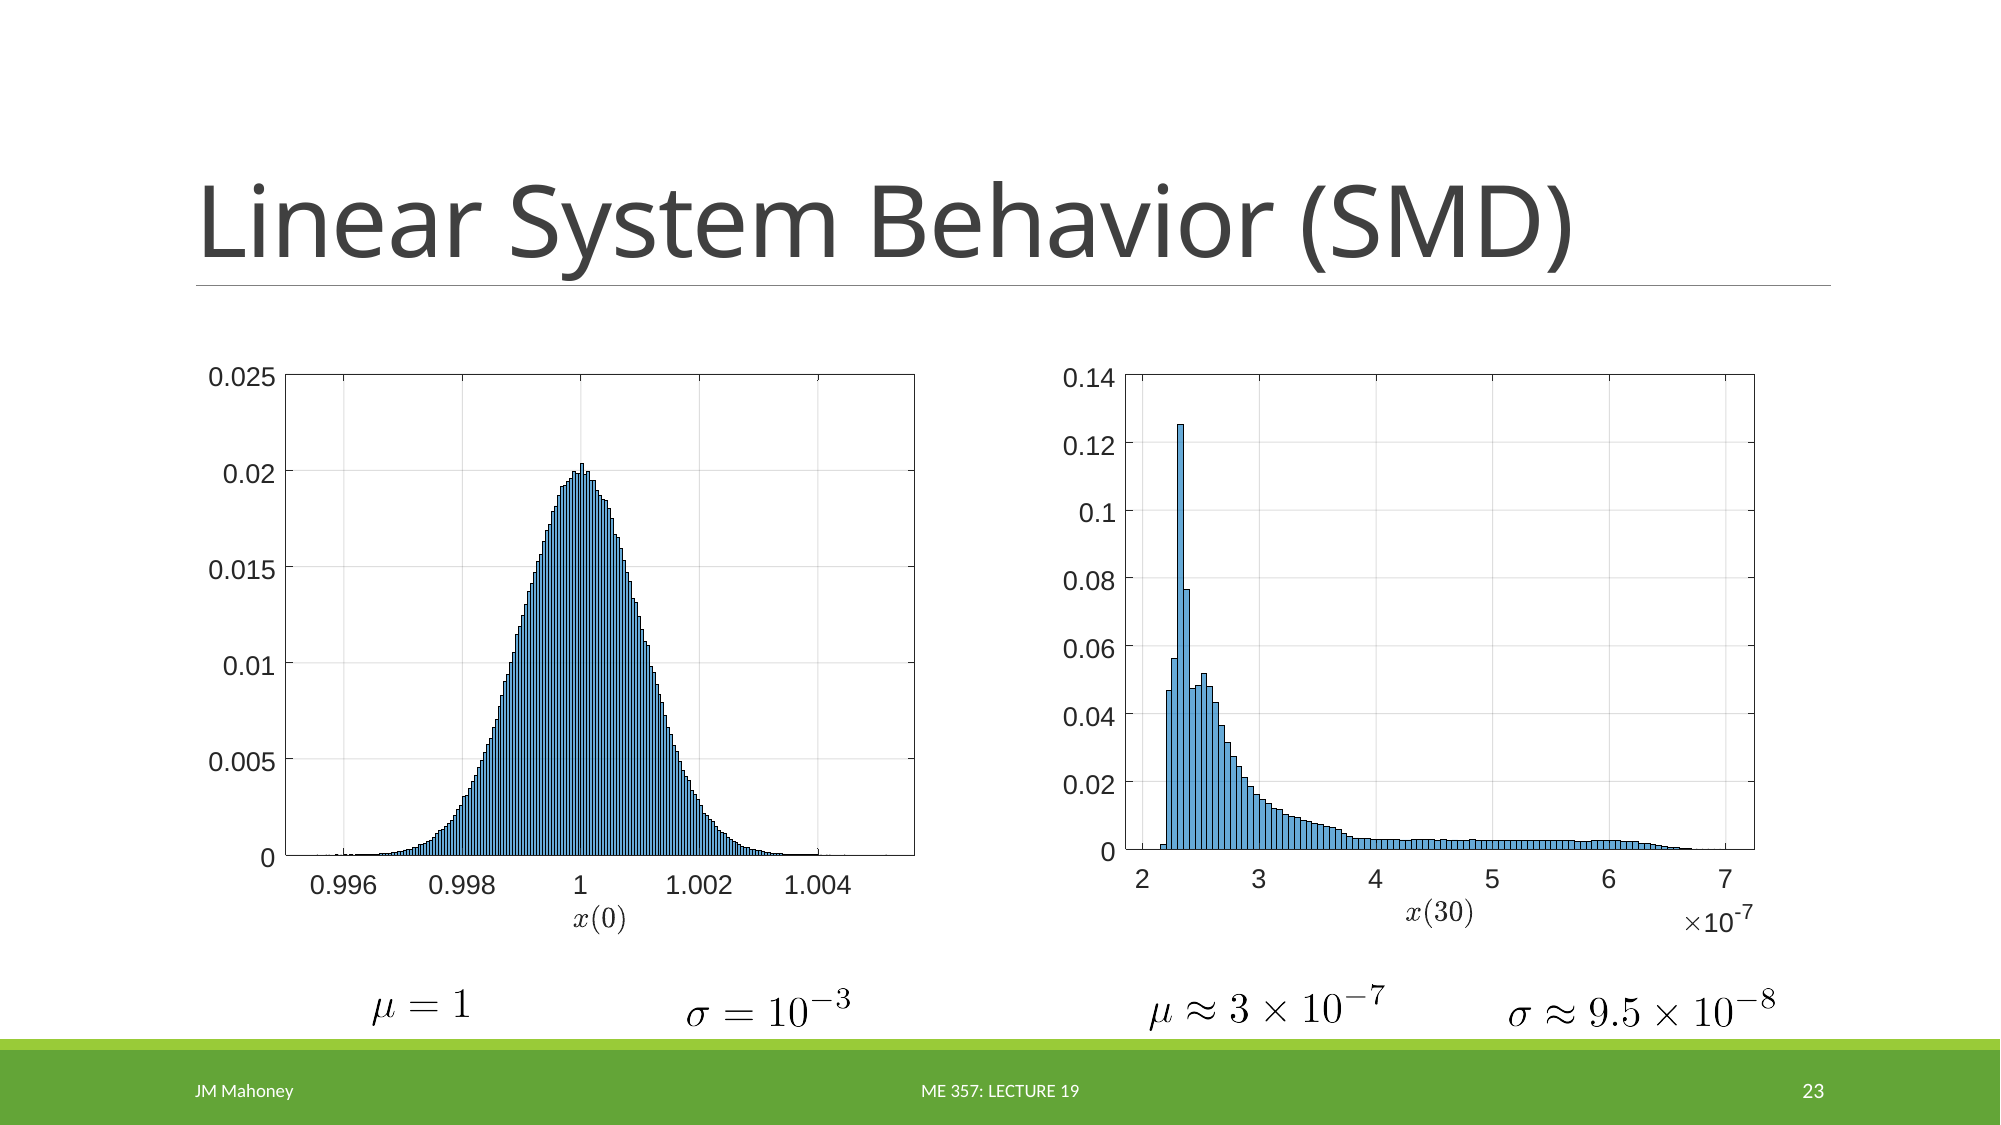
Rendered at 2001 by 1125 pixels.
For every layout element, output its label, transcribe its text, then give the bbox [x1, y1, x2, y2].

picture [371, 988, 470, 1027]
footer ME 357: Lecture 19 [604, 1059, 1396, 1120]
picture [1509, 988, 1776, 1028]
slide_number 23 [1624, 1059, 1840, 1120]
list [179, 328, 991, 937]
picture [1149, 984, 1385, 1032]
picture [687, 988, 850, 1028]
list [1019, 328, 1831, 937]
title Linear System Behavior (SMD) [180, 47, 1830, 285]
slide_number JM Mahoney [180, 1059, 586, 1120]
